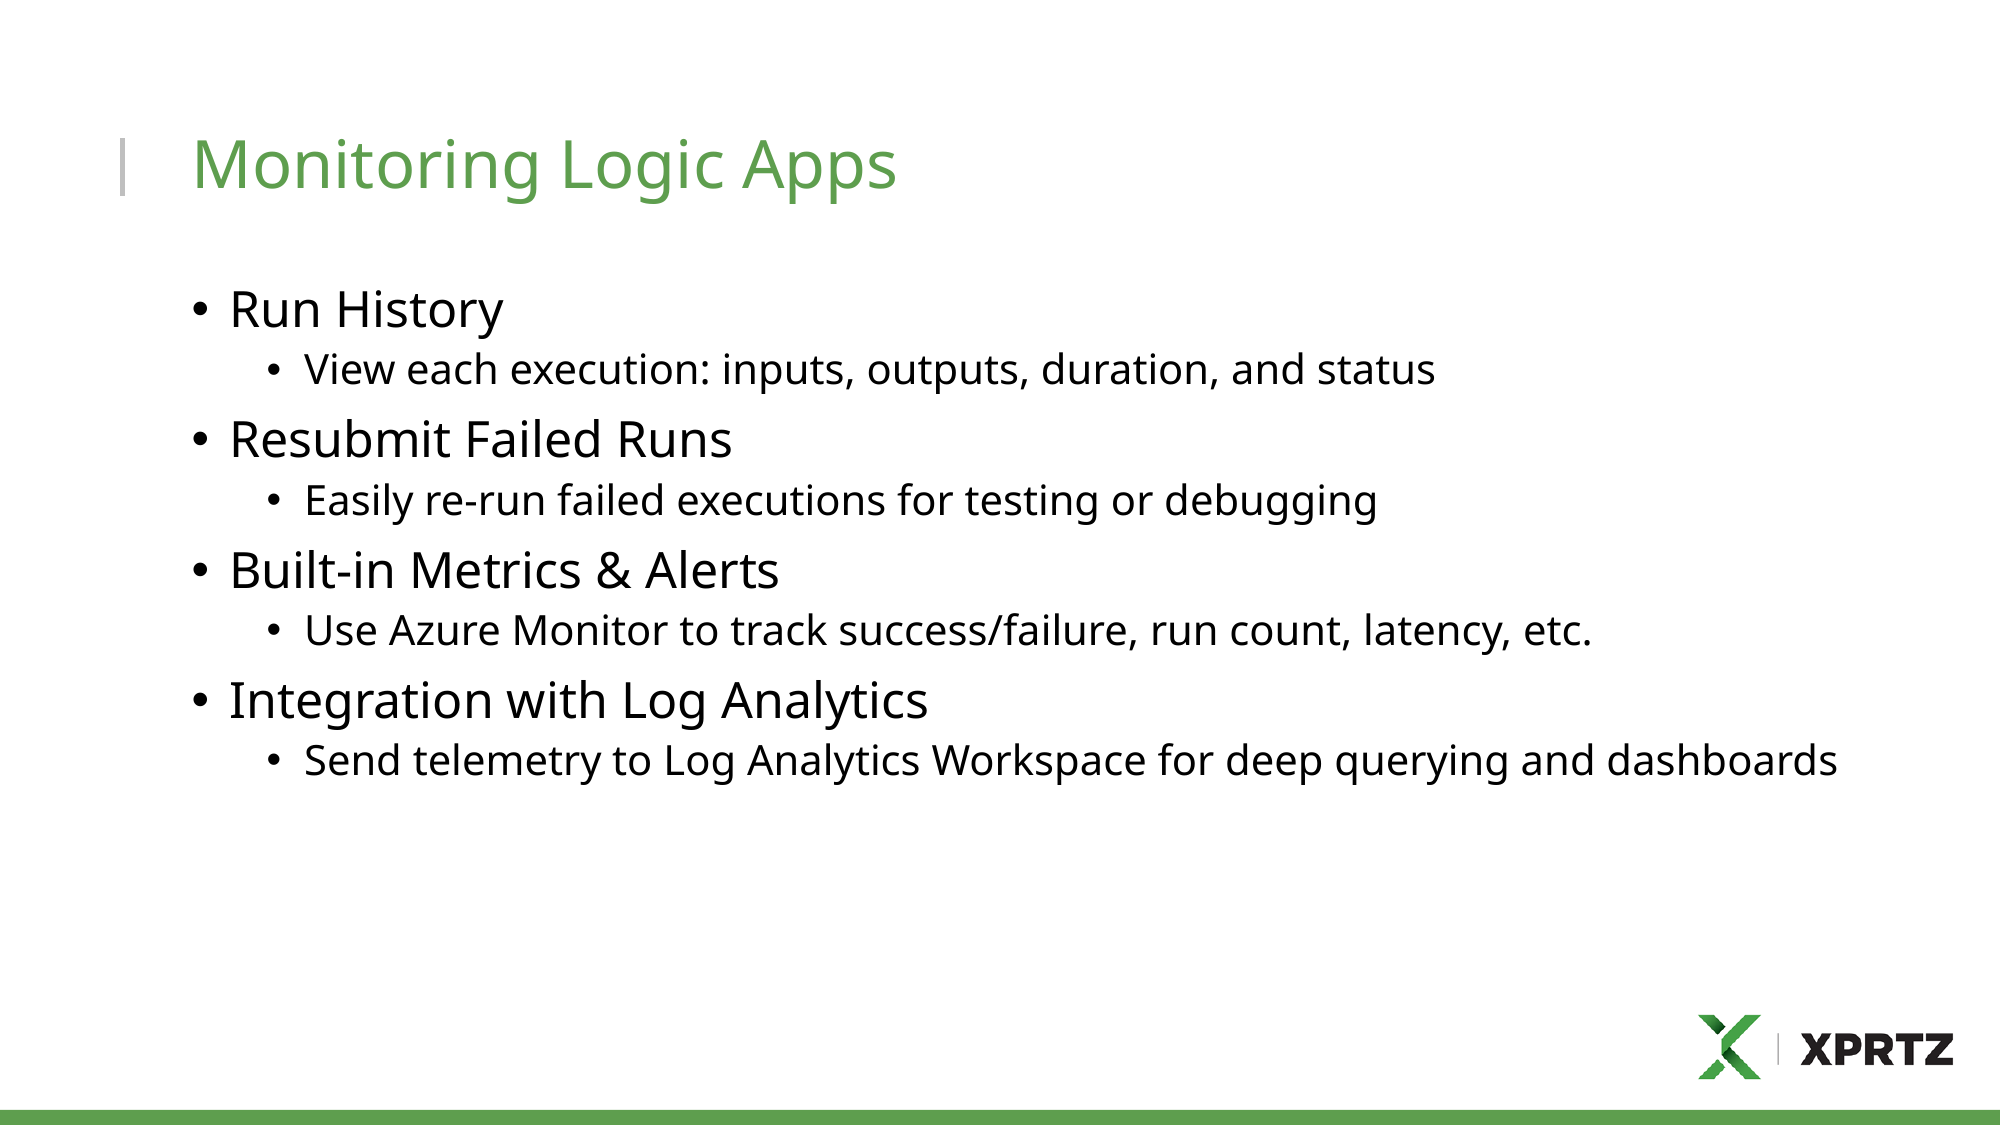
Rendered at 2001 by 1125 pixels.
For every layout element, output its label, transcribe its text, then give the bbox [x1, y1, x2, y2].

picture [1696, 1013, 1955, 1080]
list Run History View each execution: inputs, outputs, duration, and status Resubmit Failed Runs Easily re-run failed executions for testing or debugging Built-in Metrics & Alerts Use Azure Monitor to track success/failure, run count, latency, etc. Integration with Log Analytics Send telemetry to Log Analytics Workspace for deep querying and dashboards [176, 276, 1863, 991]
title Monitoring Logic Apps [176, 83, 1863, 252]
